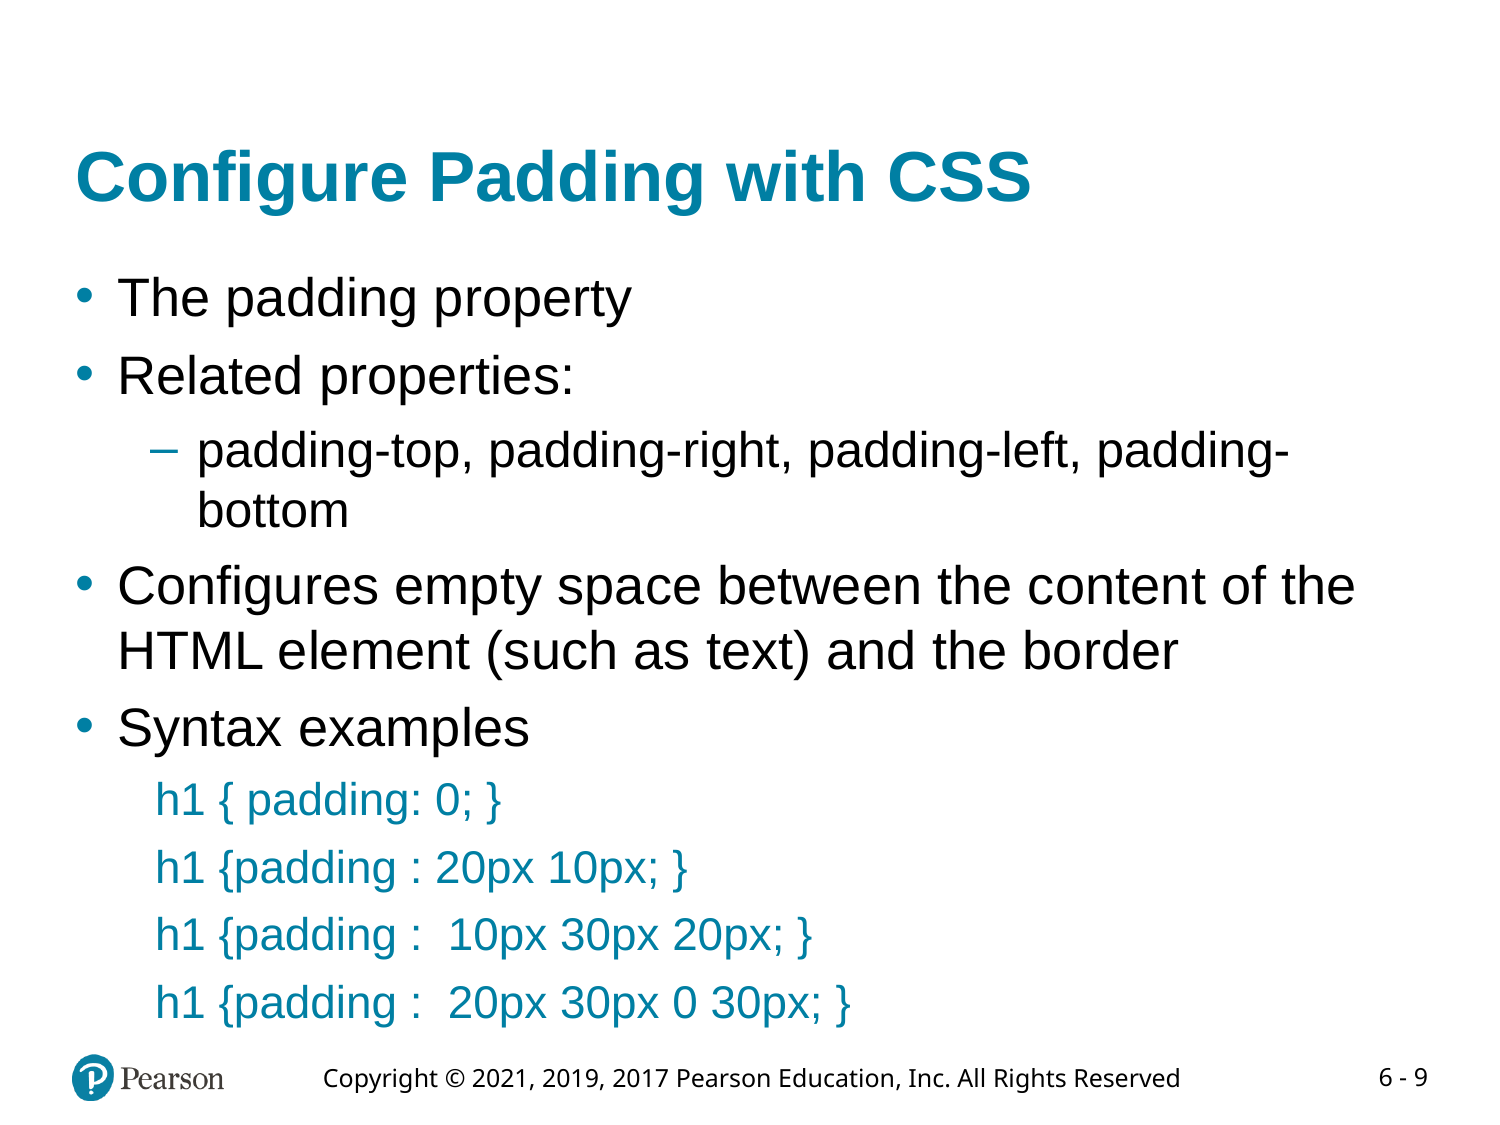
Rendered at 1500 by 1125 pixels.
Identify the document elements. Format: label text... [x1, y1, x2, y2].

picture [72, 1087, 83, 1101]
list The padding property Related properties: padding-top, padding-right, padding-left, padding-bottom Configures empty space between the content of the HTML element (such as text) and the border Syntax examples h1 { padding: 0; } h1 {padding : 20px 10px; } h1 {padding : 10px 30px 20px; } h1 {padding : 20px 30px 0 30px; } [75, 262, 1425, 1038]
picture [72, 1054, 89, 1072]
picture [81, 1064, 107, 1089]
picture [99, 1054, 224, 1101]
title Configure Padding with CSS [75, 35, 1425, 216]
